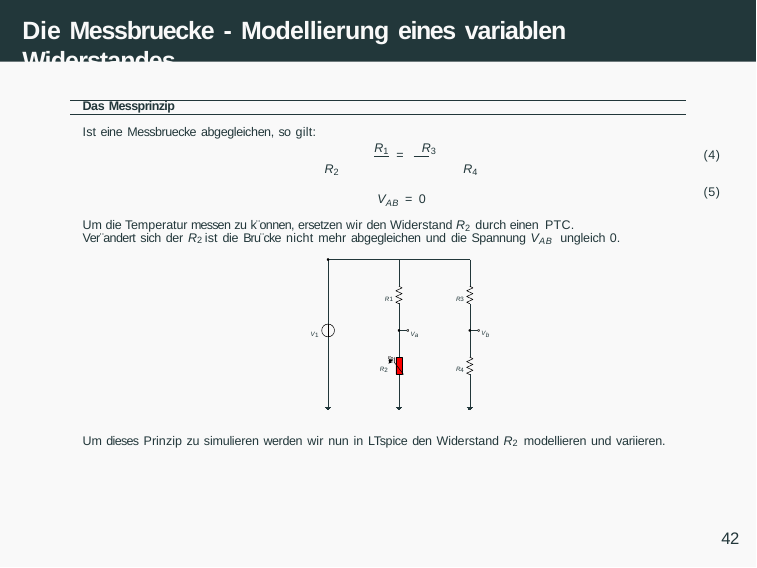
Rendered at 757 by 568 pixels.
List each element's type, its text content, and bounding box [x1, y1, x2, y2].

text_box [321, 258, 471, 402]
text_box Das Messprinzip Ist eine Messbruecke abgegleichen, so gilt: [80, 95, 318, 140]
text_box (5) [701, 181, 723, 199]
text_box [324, 401, 474, 411]
text_box Vb [484, 324, 497, 340]
title Die Messbruecke - Modellierung eines variablen Widerstandes [20, 12, 728, 110]
text_box Um dieses Prinzip zu simulieren werden wir nun in LTspice den Widerstand R2 modellieren und variieren. [76, 427, 671, 449]
slide_number 42 [715, 530, 748, 568]
text_box R2 R4 VAB = 0 Um die Temperatur messen zu k¨onnen, ersetzen wir den Widerstand R2 durch einen PTC. Ver¨andert sich der R2 ist die Bru¨cke nicht mehr abgegleichen und die Spannung VAB ungleich 0. [76, 155, 627, 247]
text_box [397, 276, 480, 402]
text_box R1 R3 [366, 135, 437, 155]
text_box (4) [701, 145, 723, 163]
text_box V1 [304, 324, 316, 340]
